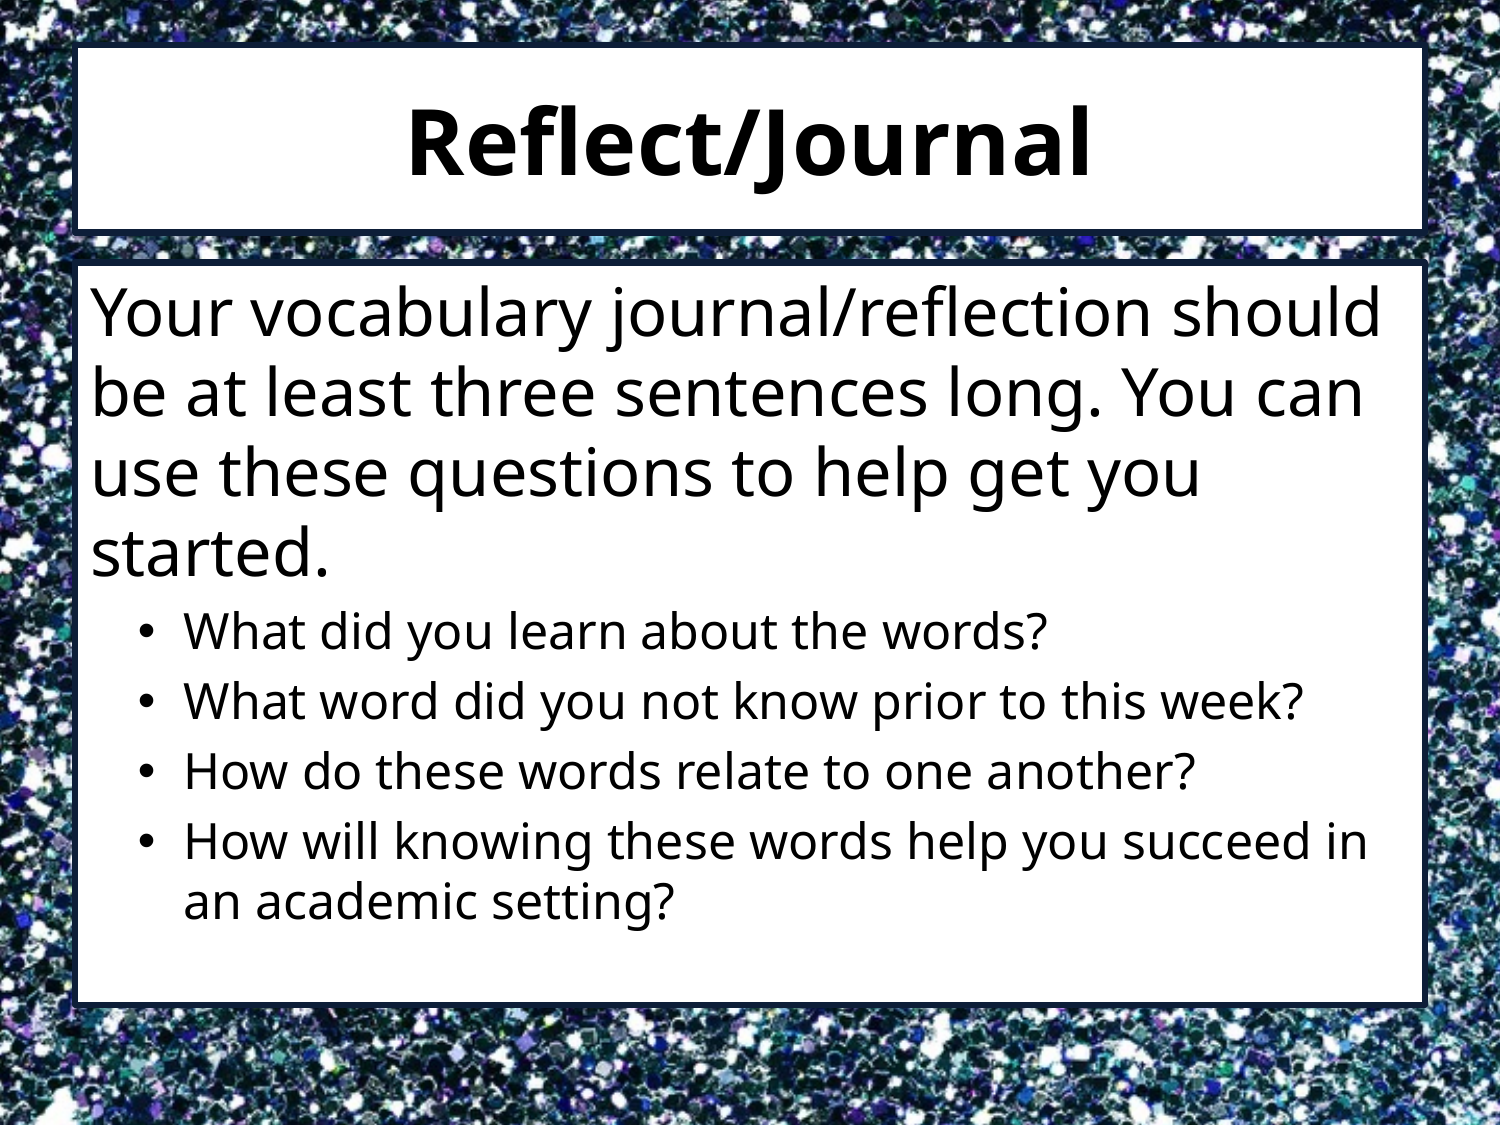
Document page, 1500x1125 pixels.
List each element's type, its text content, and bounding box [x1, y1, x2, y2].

title Reflect/Journal [72, 42, 1428, 236]
picture [0, 0, 1500, 1125]
list Your vocabulary journal/reflection should be at least three sentences long. You can use these questions to help get you started. What did you learn about the words? What word did you not know prior to this week? How do these words relate to one another? How will knowing these words help you succeed in an academic setting? [72, 259, 1428, 1008]
